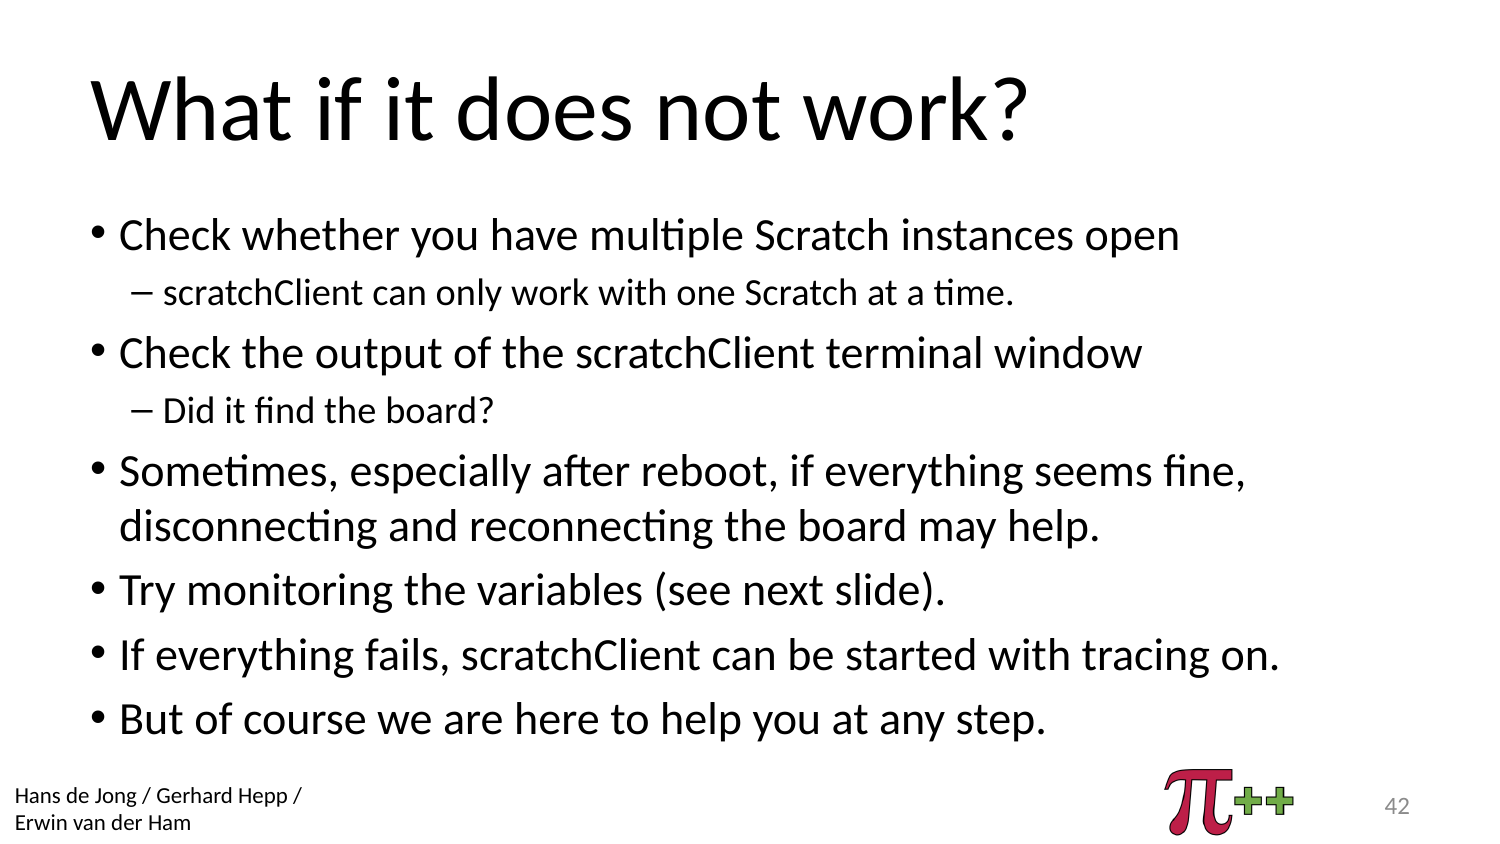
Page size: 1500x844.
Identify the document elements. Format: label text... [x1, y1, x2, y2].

title What if it does not work? [75, 33, 1425, 175]
slide_number 42 [1340, 782, 1425, 827]
picture [1163, 768, 1294, 836]
list Check whether you have multiple Scratch instances open scratchClient can only work with one Scratch at a time. Check the output of the scratchClient terminal window Did it find the board? Sometimes, especially after reboot, if everything seems fine, disconnecting and reconnecting the board may help. Try monitoring the variables (see next slide). If everything fails, scratchClient can be started with tracing on. But of course we are here to help you at any step. [75, 196, 1425, 754]
